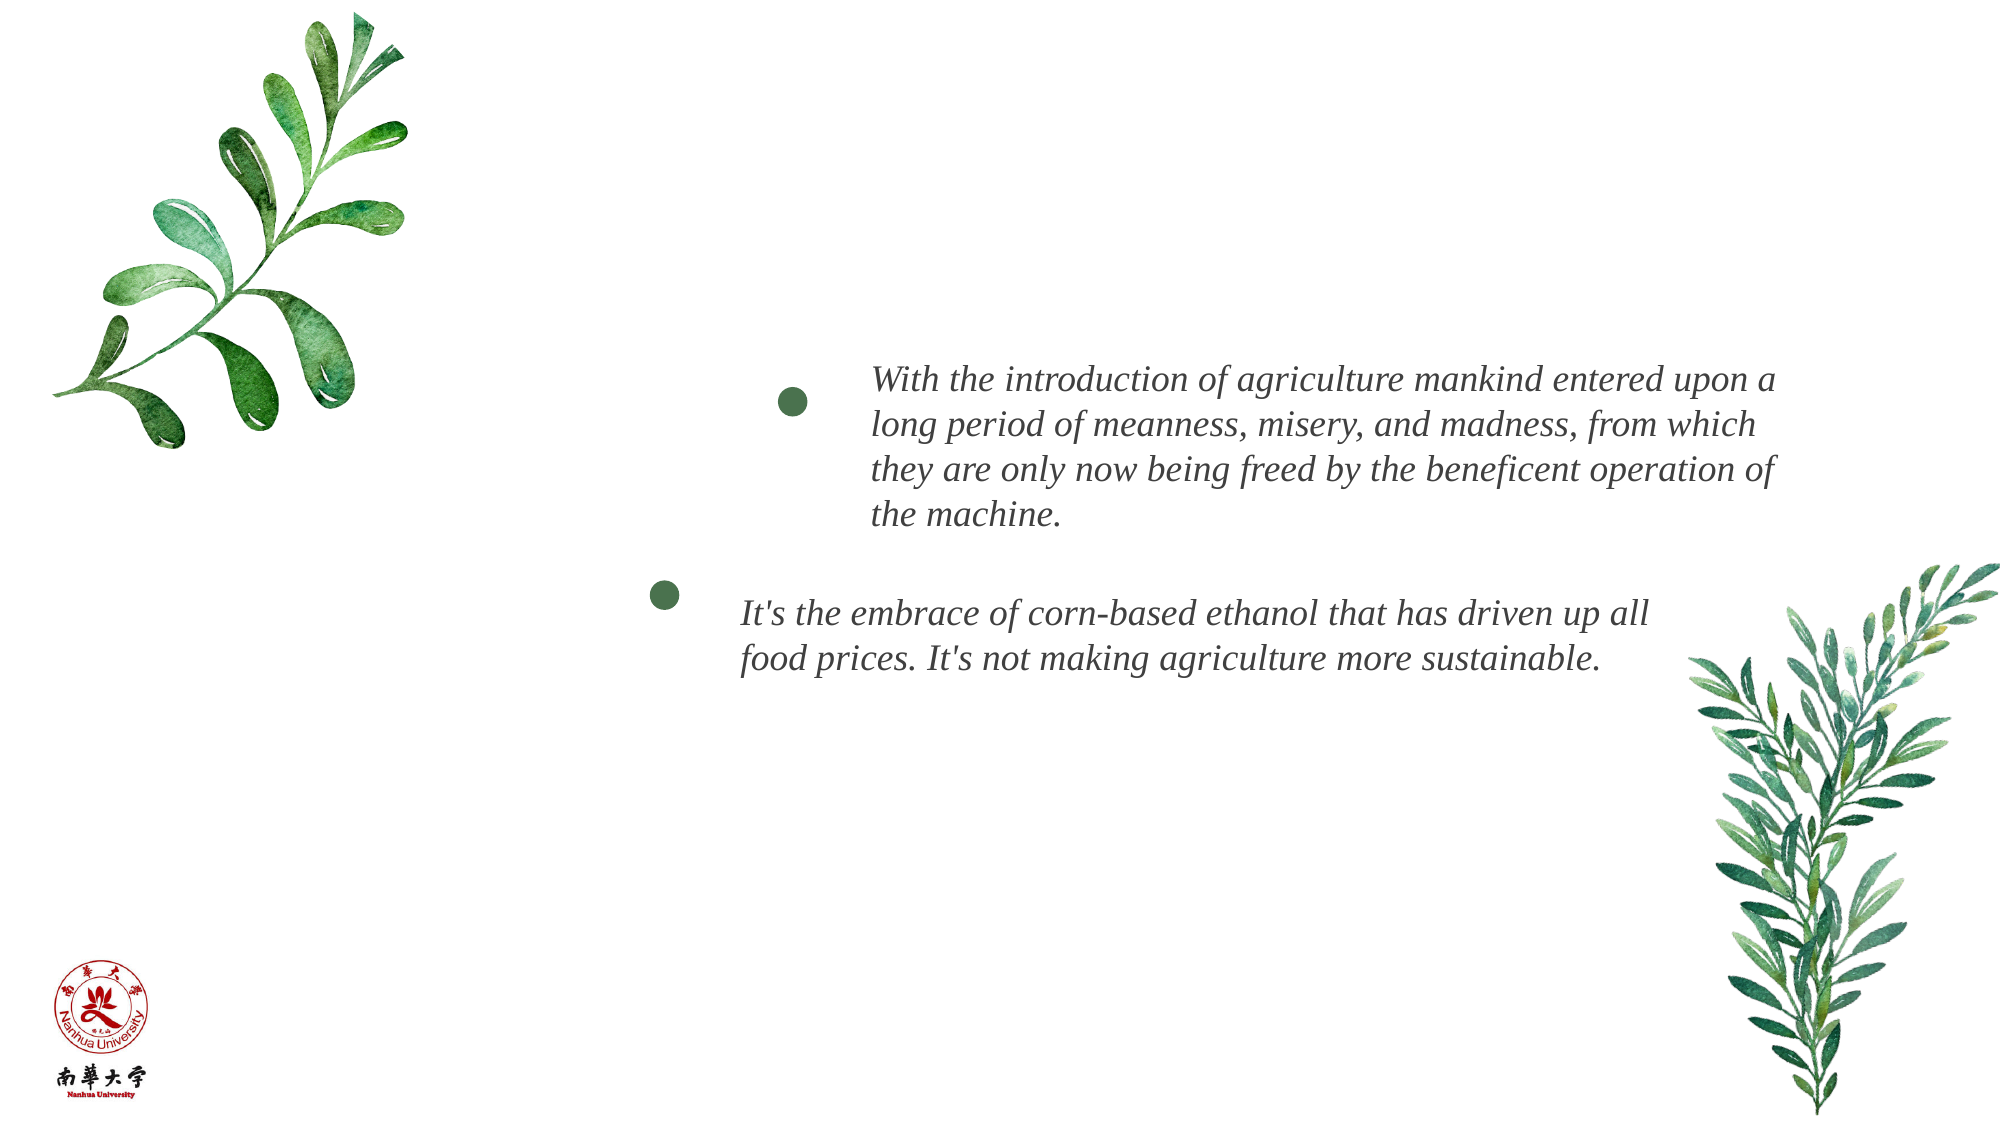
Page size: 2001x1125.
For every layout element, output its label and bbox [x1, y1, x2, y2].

picture [0, 0, 460, 453]
picture [1661, 552, 2000, 1125]
picture [0, 927, 199, 1125]
text_box [649, 346, 1809, 687]
